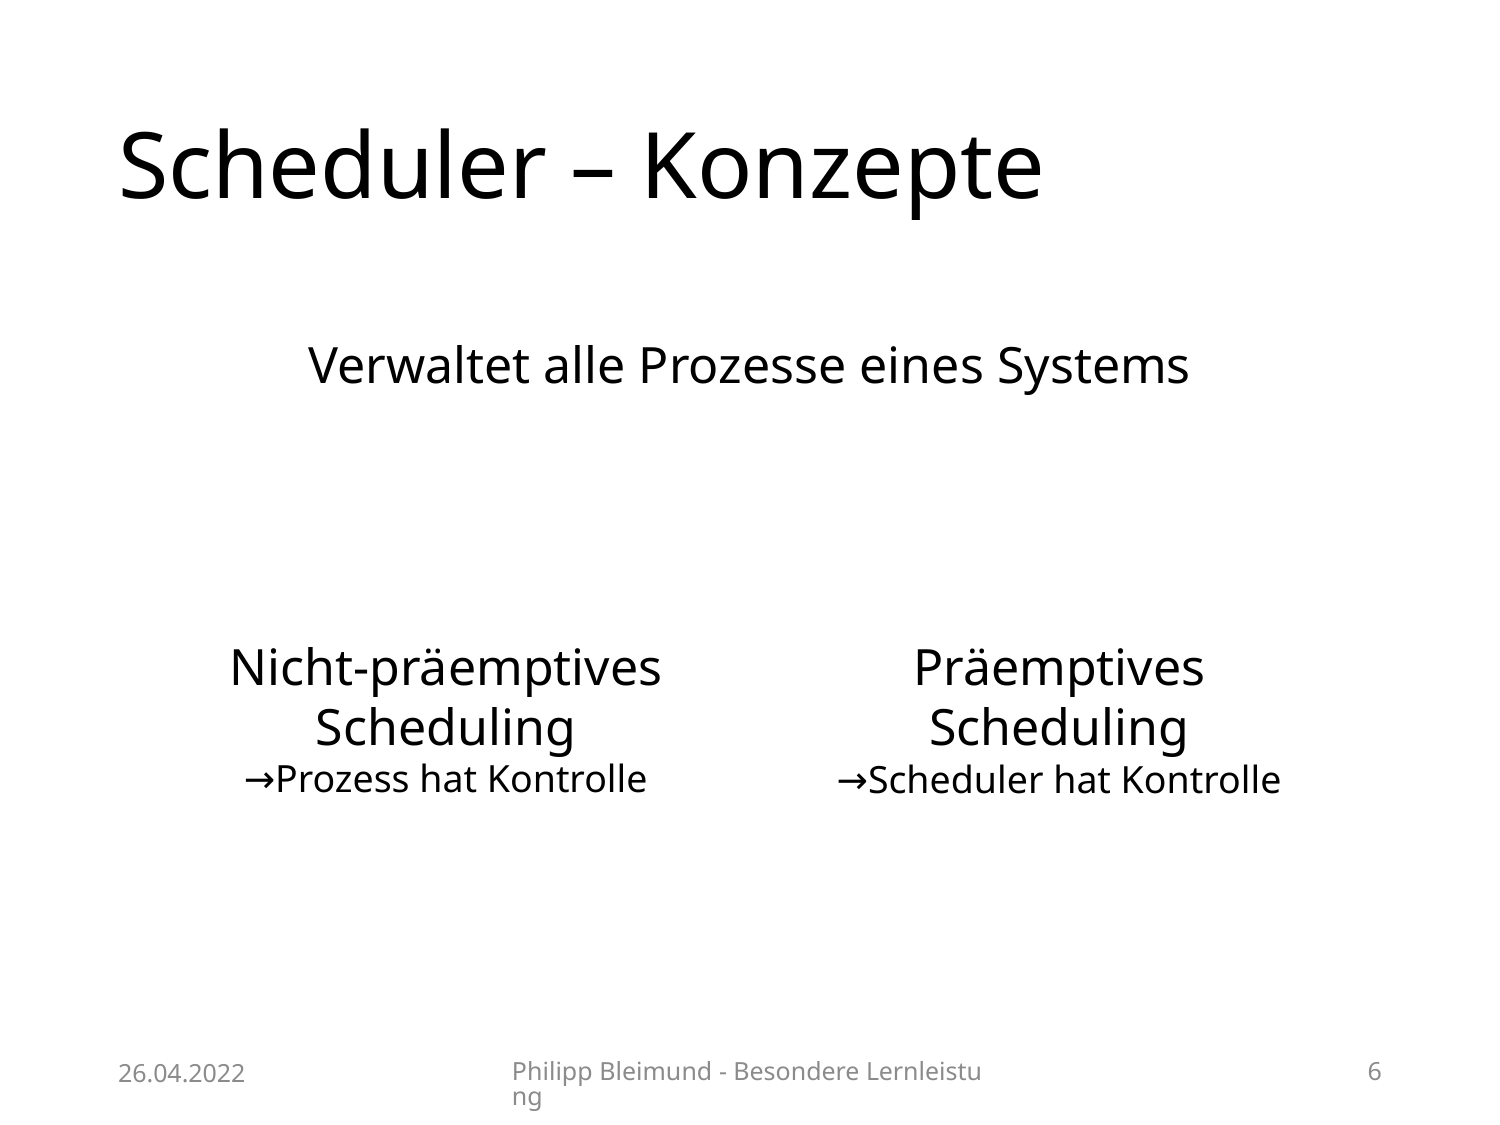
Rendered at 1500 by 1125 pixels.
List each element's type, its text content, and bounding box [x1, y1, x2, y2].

text_box Verwaltet alle Prozesse eines Systems [215, 326, 1285, 402]
text_box Präemptives Scheduling →Scheduler hat Kontrolle [820, 628, 1298, 809]
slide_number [103, 1042, 441, 1103]
text_box Nicht-präemptives Scheduling →Prozess hat Kontrolle [207, 627, 685, 808]
footer Philipp Bleimund - Besondere Lernleistung [496, 1042, 1004, 1103]
title Scheduler – Konzepte [103, 59, 1397, 278]
slide_number 6 [1059, 1042, 1397, 1103]
